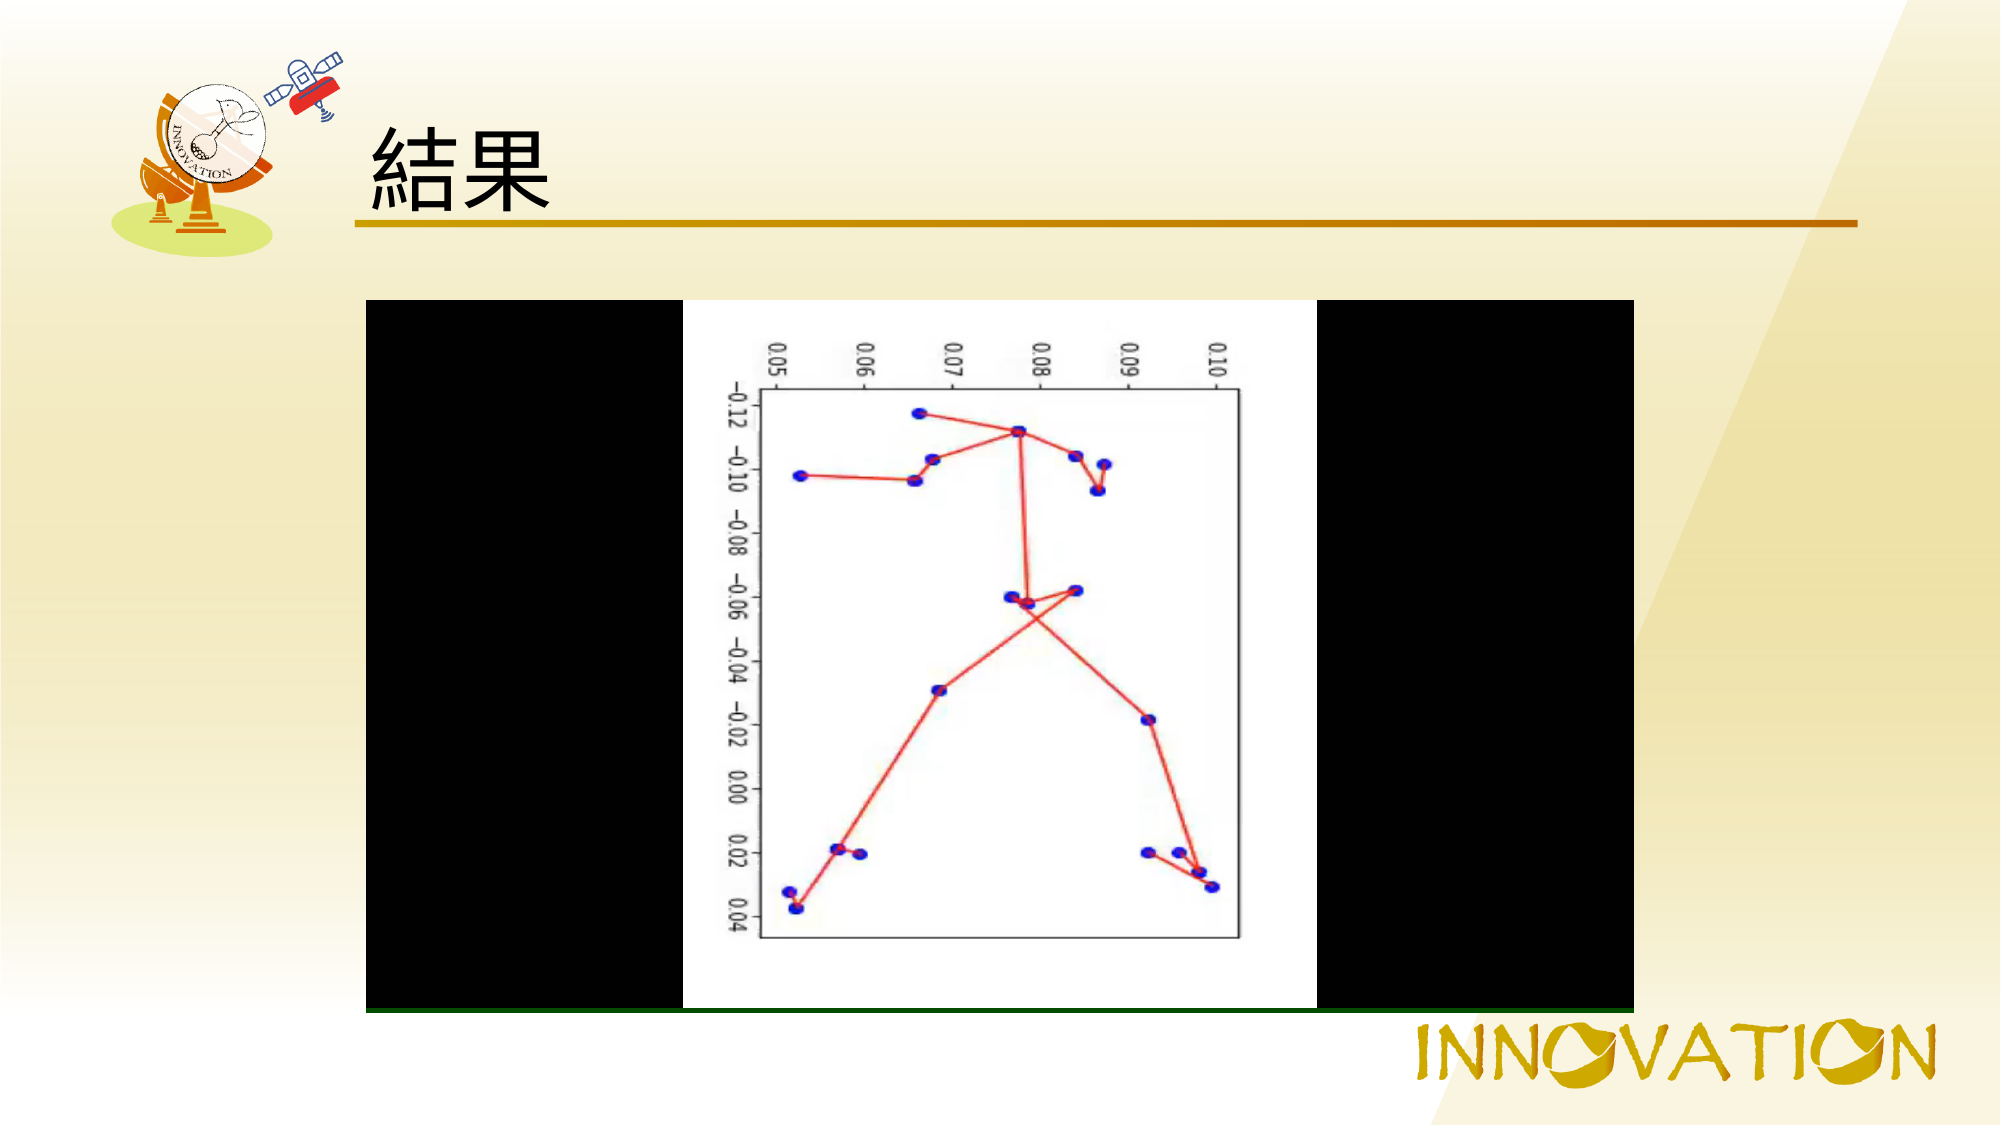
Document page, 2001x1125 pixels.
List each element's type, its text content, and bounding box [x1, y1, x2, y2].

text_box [365, 299, 1635, 1014]
title 結果 [187, 53, 1813, 297]
picture [0, 0, 2001, 1125]
